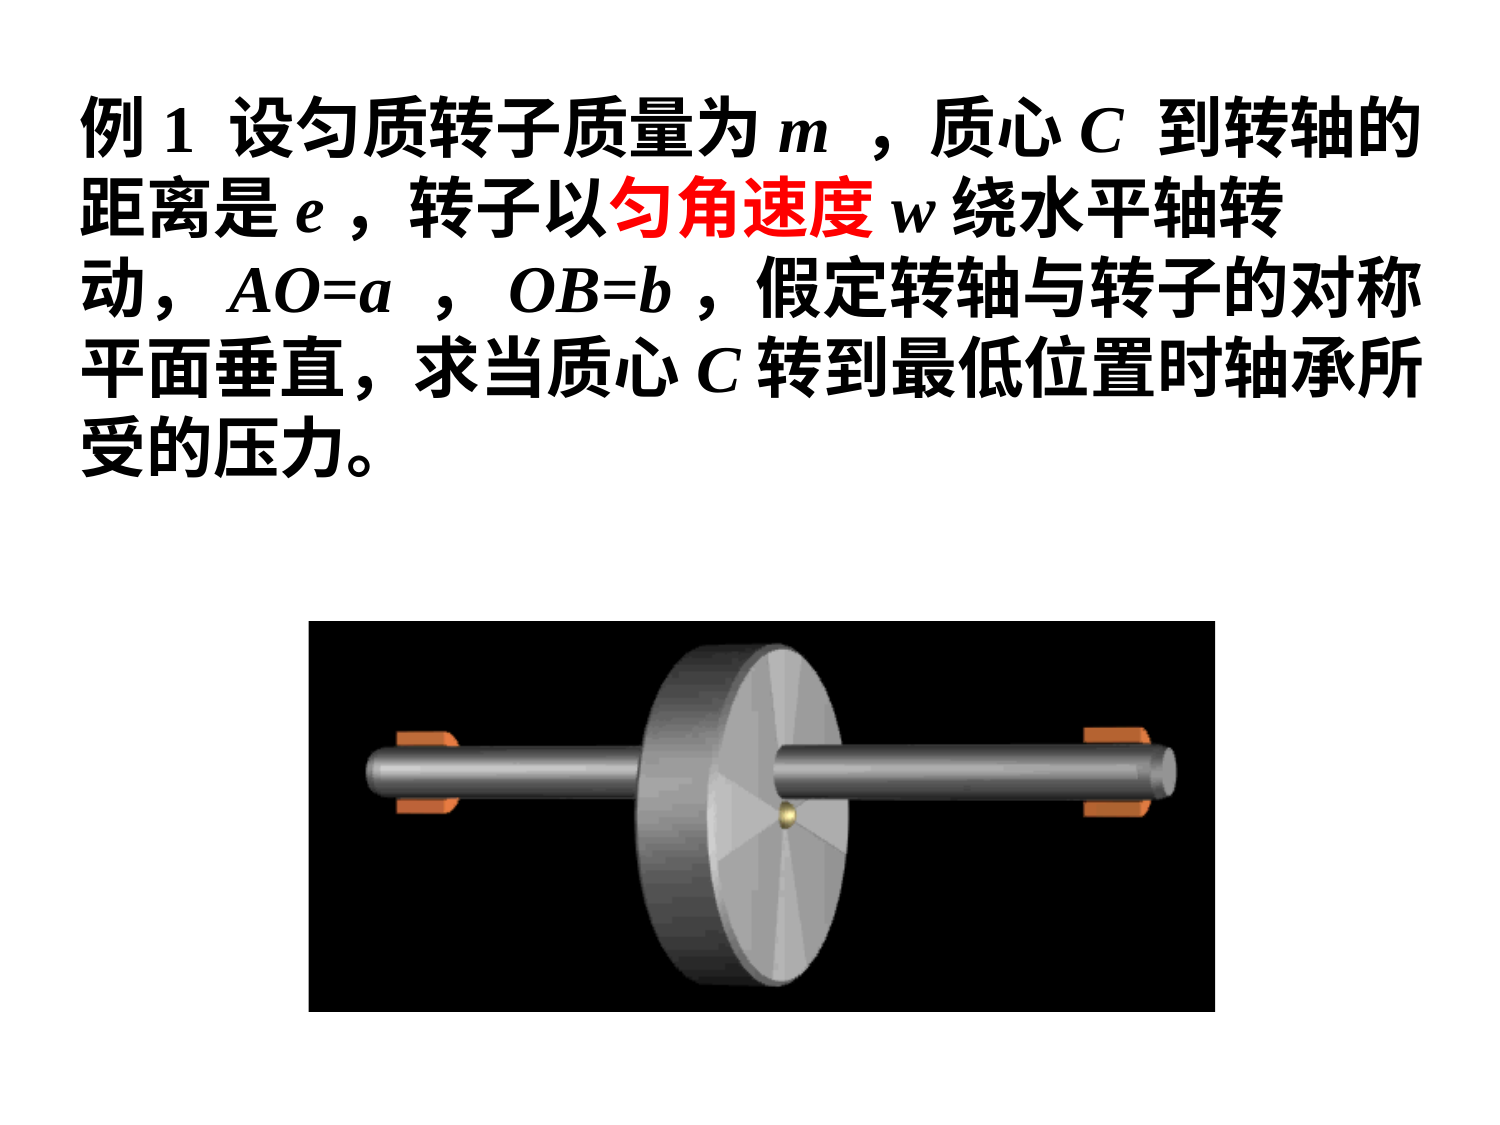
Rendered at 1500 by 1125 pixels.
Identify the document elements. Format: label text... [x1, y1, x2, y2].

text_box 例1 设匀质转子质量为m ，质心C 到转轴的距离是e，转子以匀角速度w绕水平轴转动，AO=a ，OB=b，假定转轴与转子的对称平面垂直，求当质心C转到最低位置时轴承所受的压力。 [64, 78, 1500, 493]
picture [308, 621, 1216, 1012]
